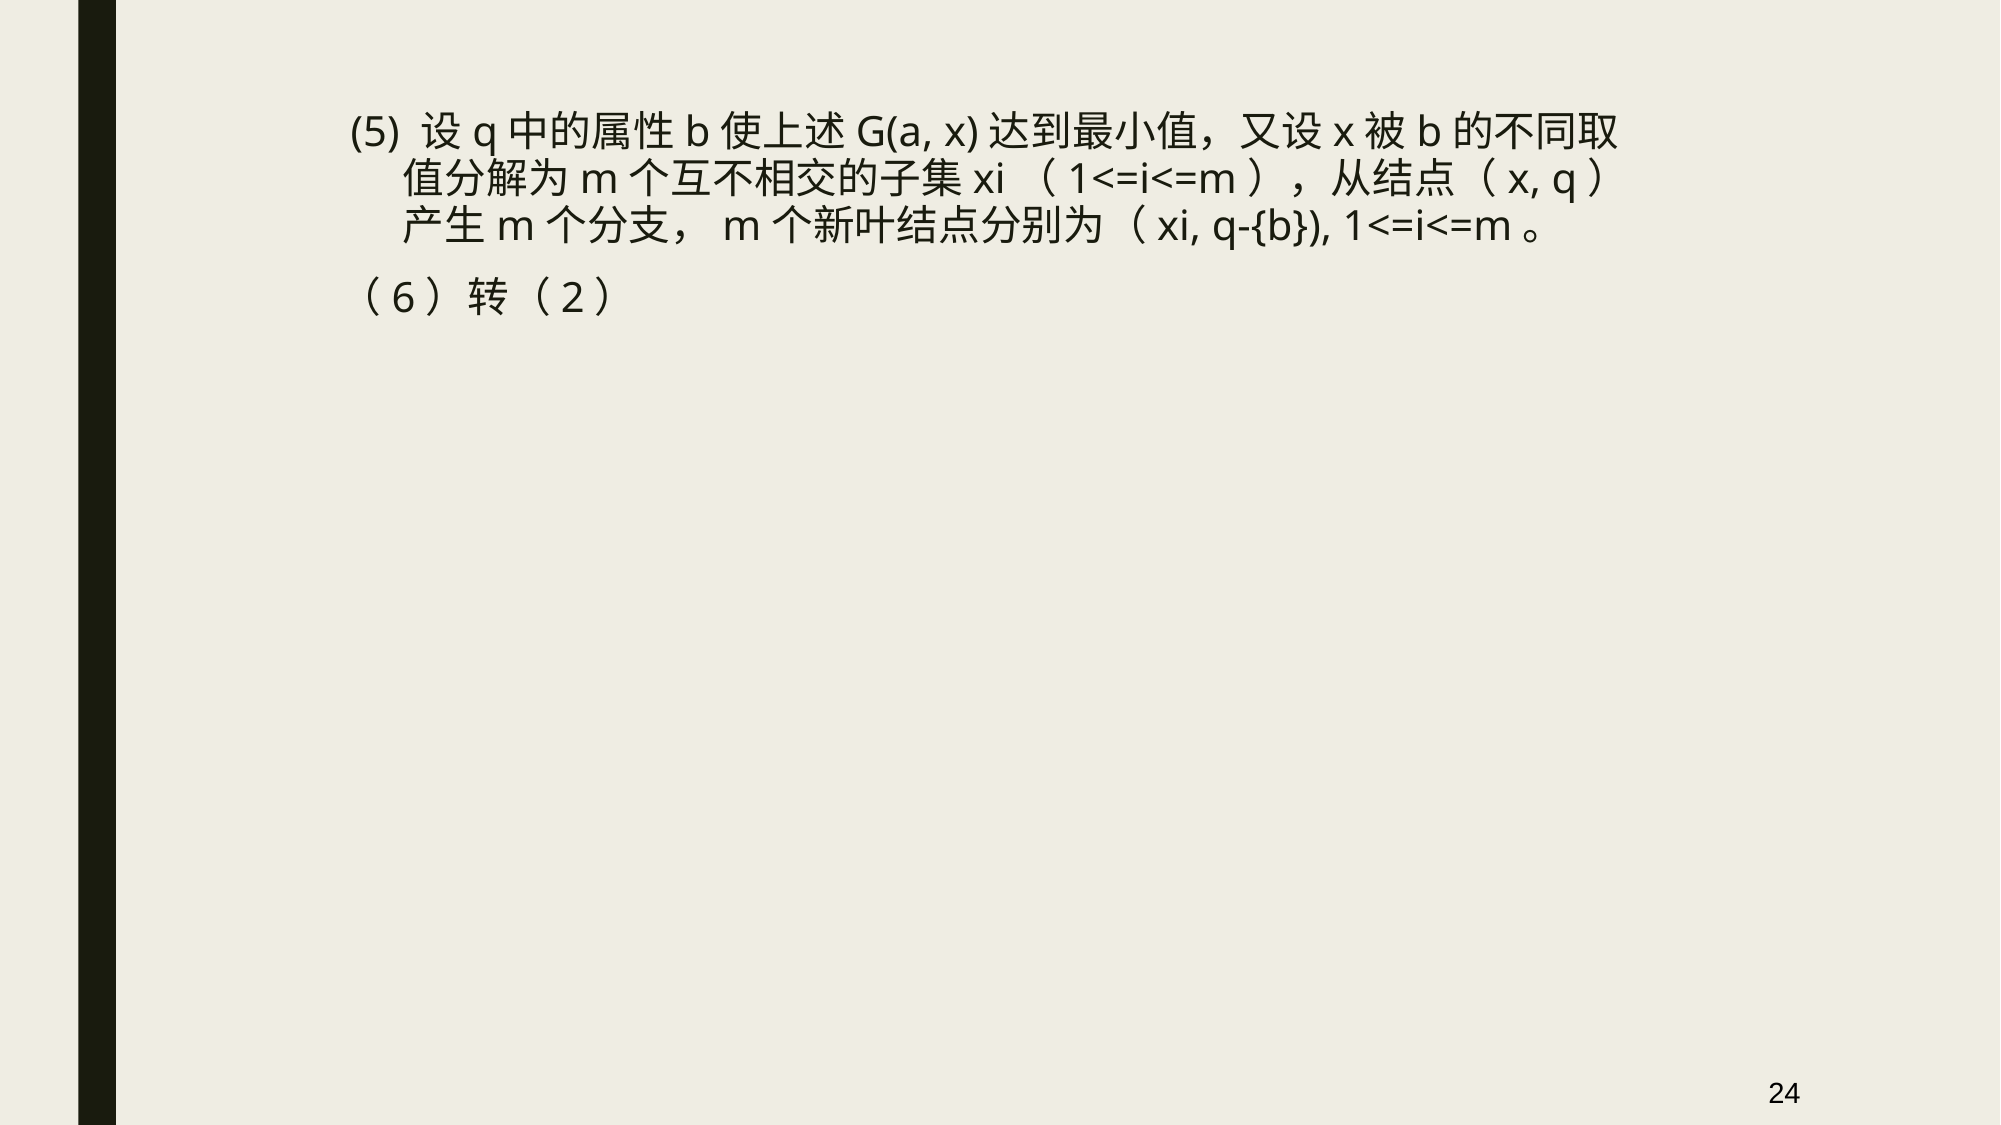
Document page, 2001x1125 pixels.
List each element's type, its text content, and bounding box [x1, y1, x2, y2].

slide_number 24 [1553, 1058, 1816, 1125]
list (5) 设q中的属性b使上述G(a, x)达到最小值，又设x被b的不同取值分解为m个互不相交的子集xi（1<=i<=m），从结点（x, q）产生m个分支，m个新叶结点分别为（xi, q-{b}), 1<=i<=m。 （6）转（2） [324, 101, 1675, 1005]
